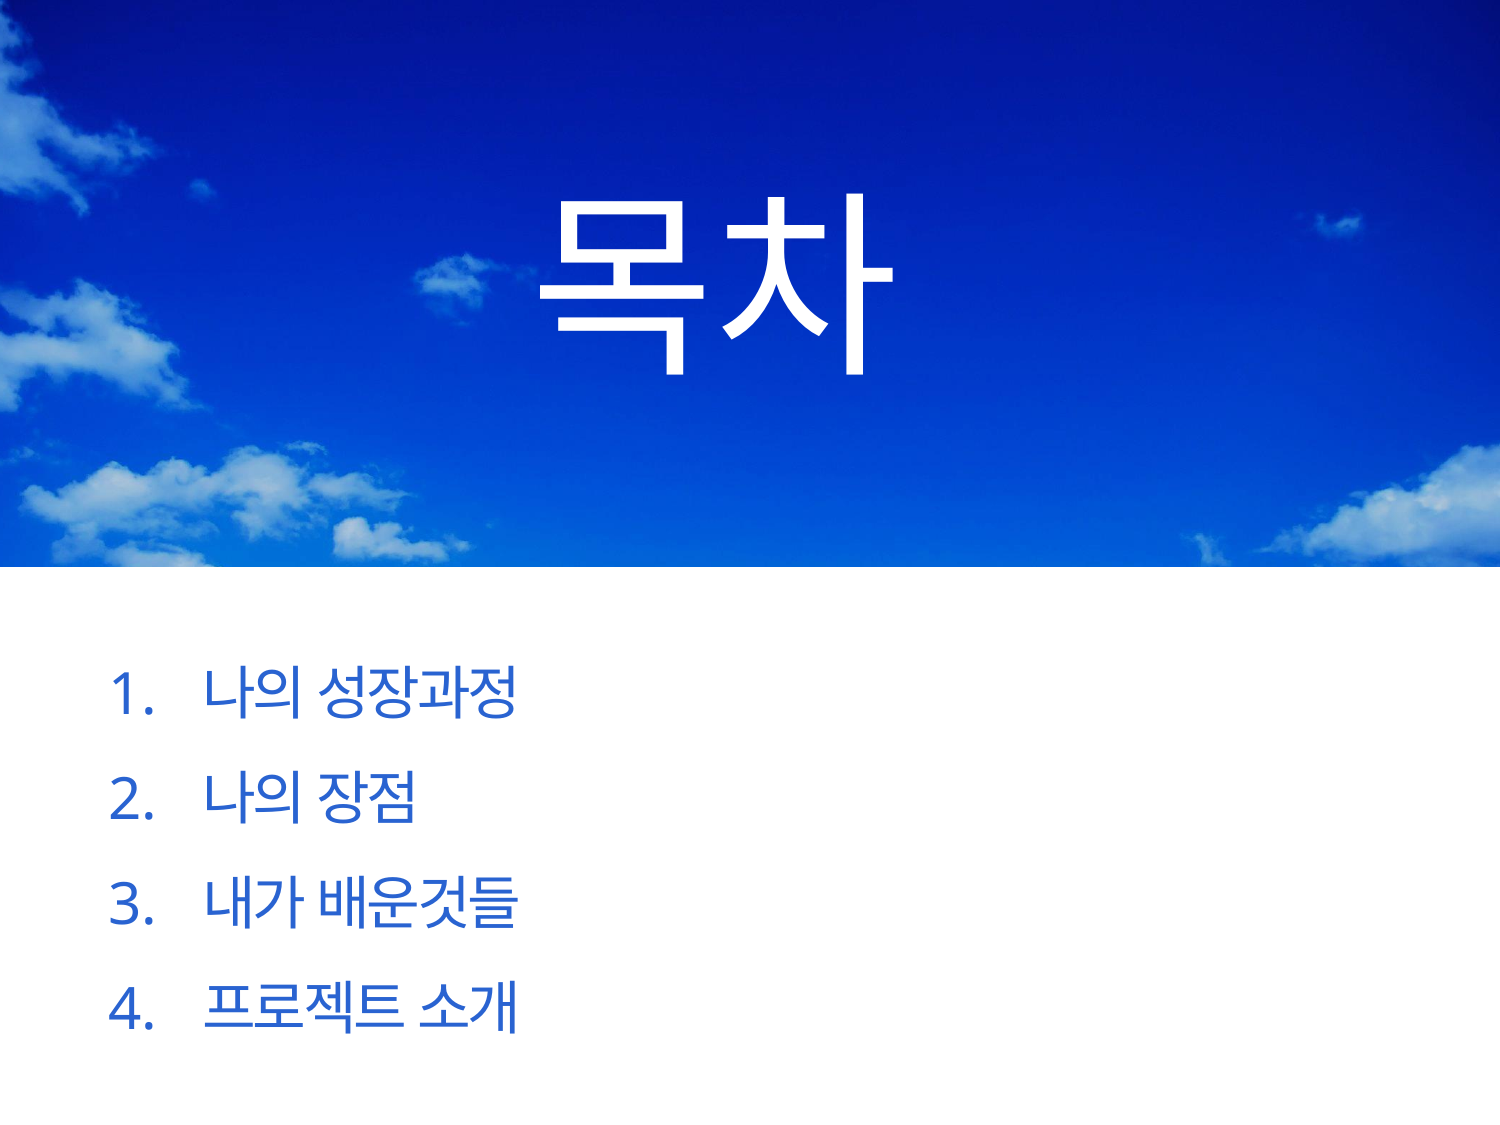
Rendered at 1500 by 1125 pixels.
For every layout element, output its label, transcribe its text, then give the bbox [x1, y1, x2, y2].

text_box 나의 성장과정 나의 장점 내가 배운것들 프로젝트 소개 [93, 597, 858, 1065]
picture [0, 0, 1500, 568]
